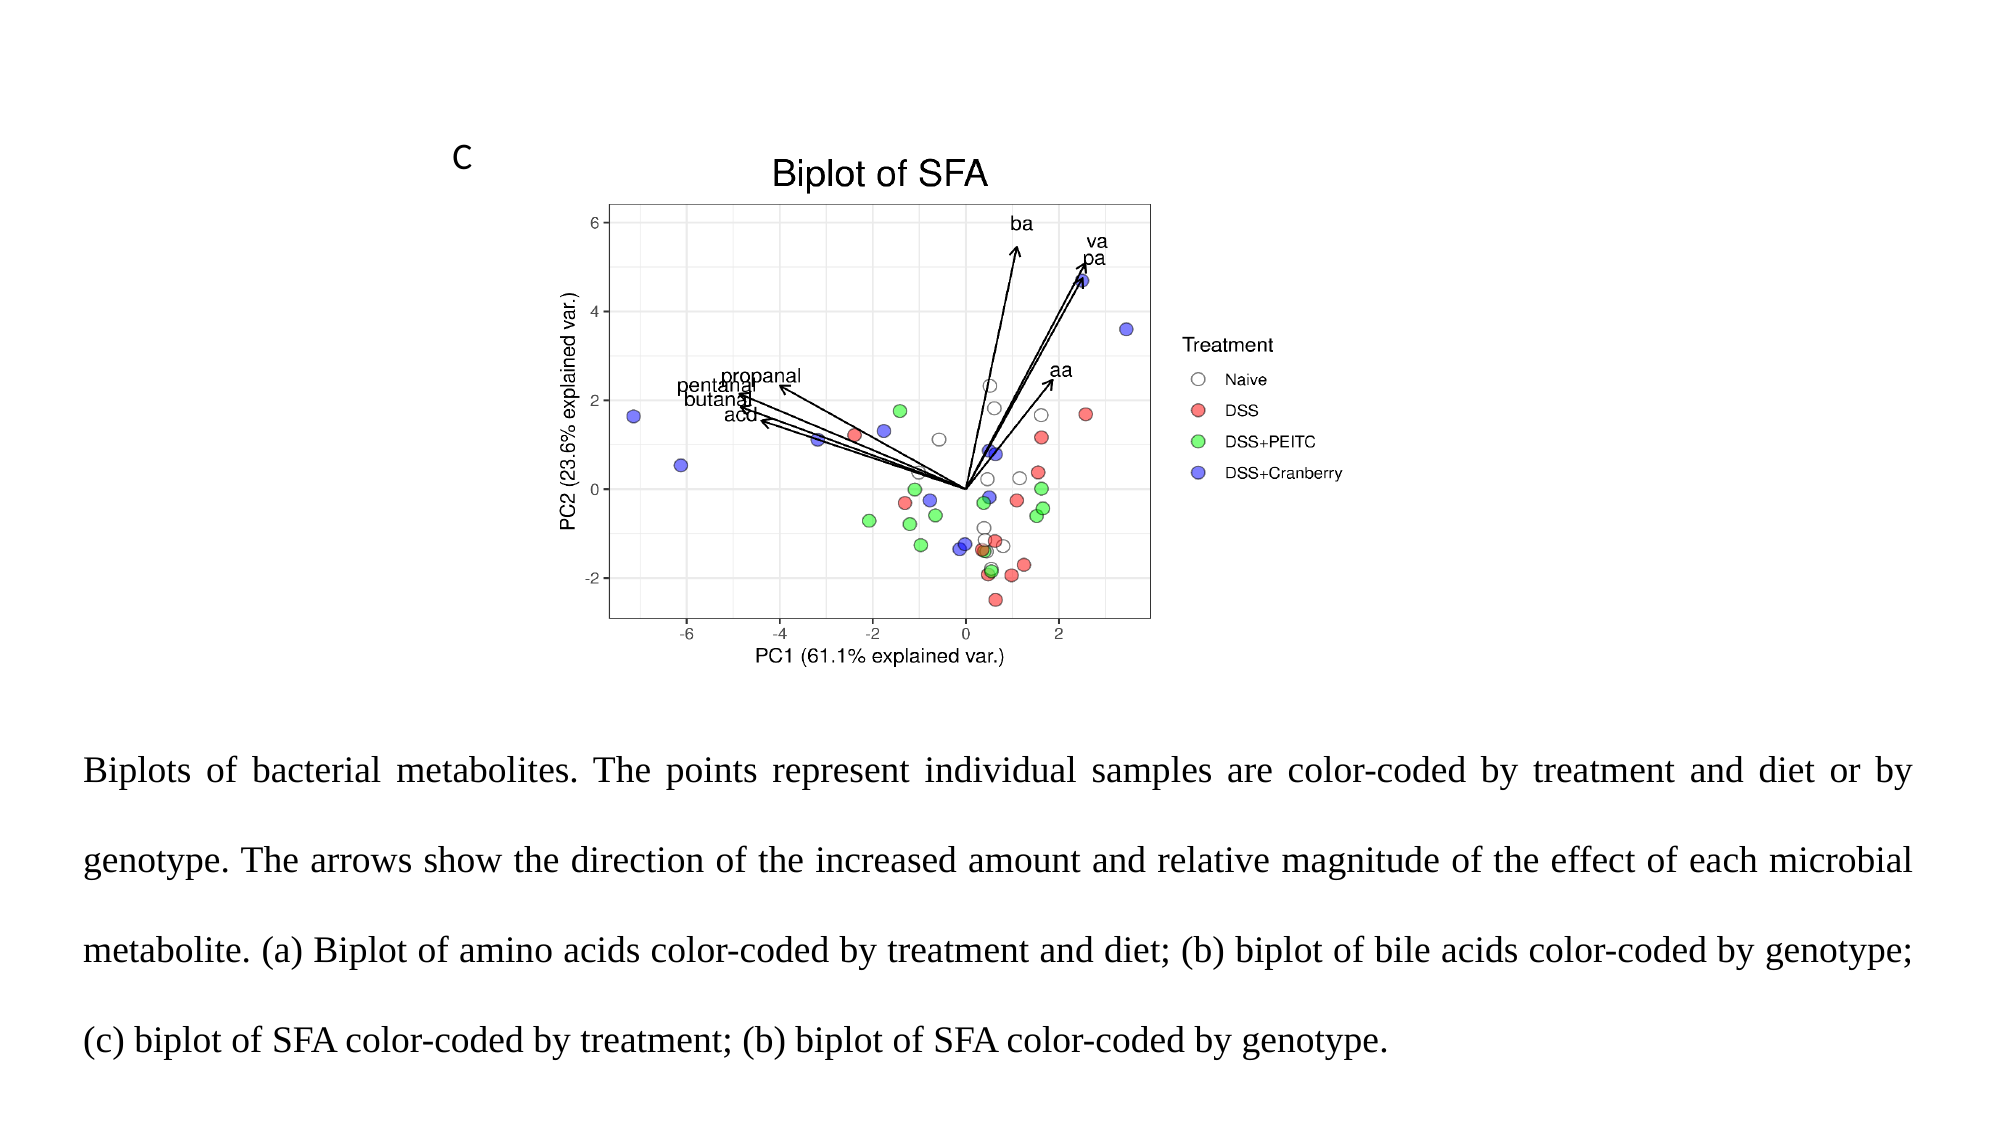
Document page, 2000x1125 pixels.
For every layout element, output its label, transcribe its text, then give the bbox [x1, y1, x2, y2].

text_box Biplots of bacterial metabolites. The points represent individual samples are color-coded by treatment and diet or by genotype. The arrows show the direction of the increased amount and relative magnitude of the effect of each microbial metabolite. (a) Biplot of amino acids color-coded by treatment and diet; (b) biplot of bile acids color-coded by genotype; (c) biplot of SFA color-coded by treatment; (b) biplot of SFA color-coded by genotype. [68, 692, 1931, 1068]
picture [549, 24, 1363, 802]
text_box C [437, 124, 488, 185]
